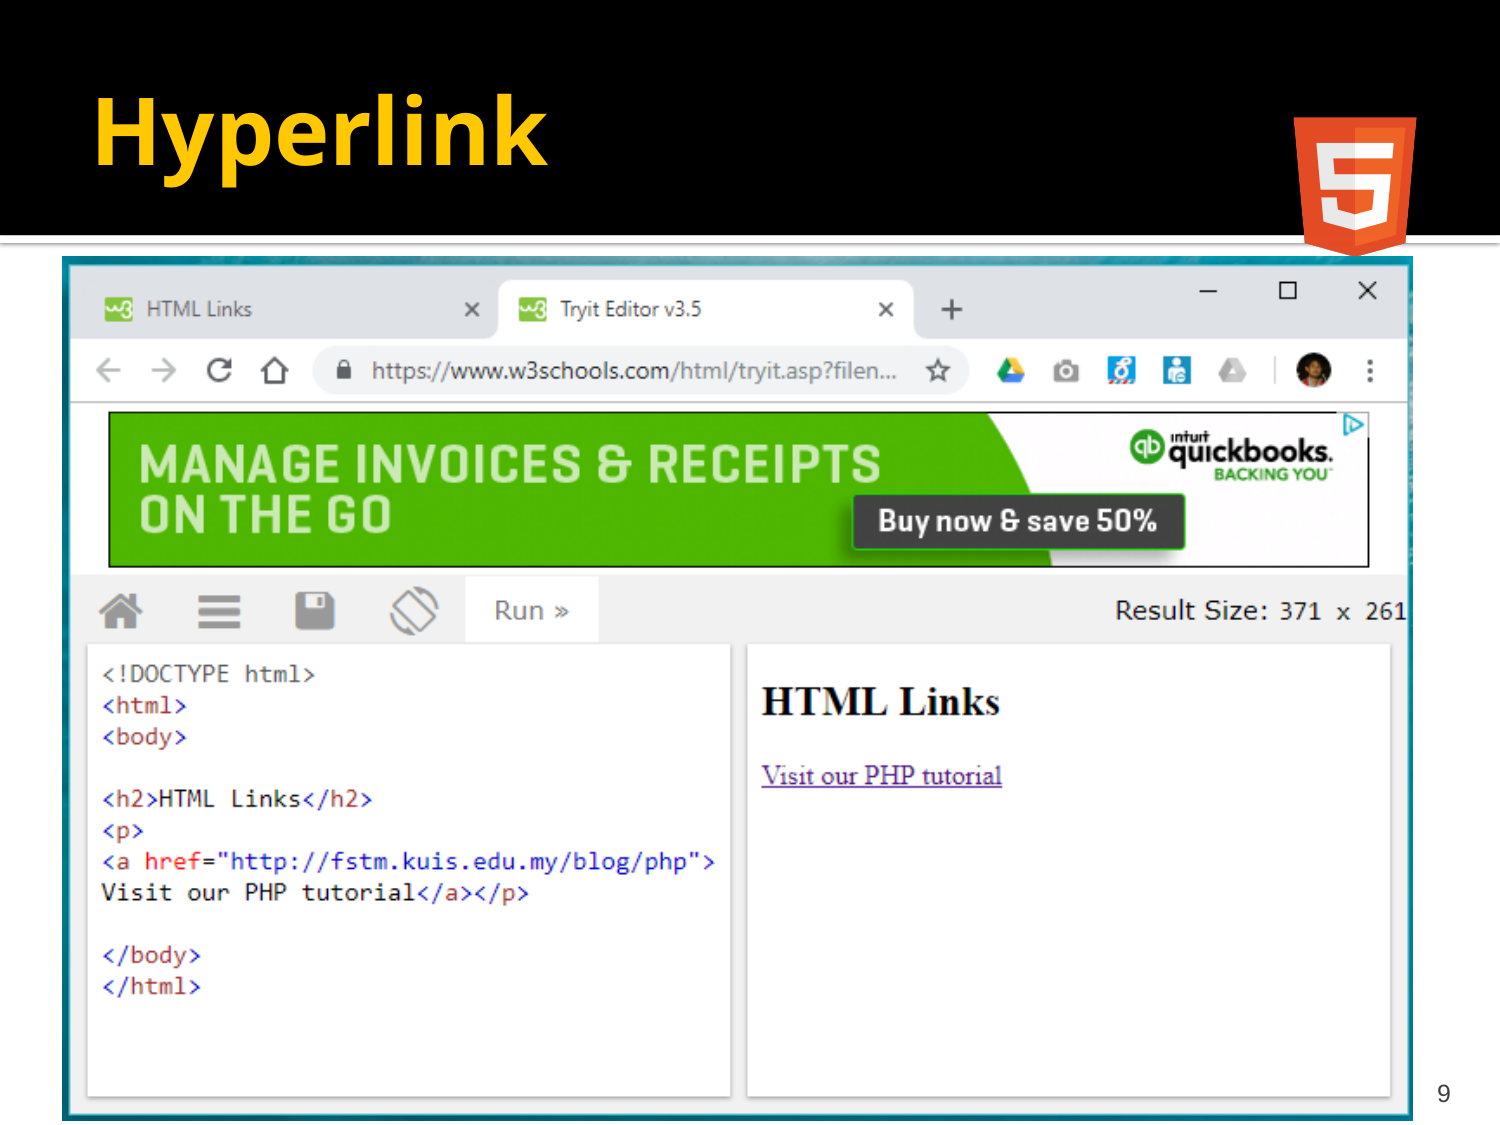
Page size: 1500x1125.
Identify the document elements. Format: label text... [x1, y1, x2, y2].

title Hyperlink [75, 25, 1425, 231]
picture [62, 83, 1442, 1121]
slide_number 9 [1416, 1062, 1467, 1108]
